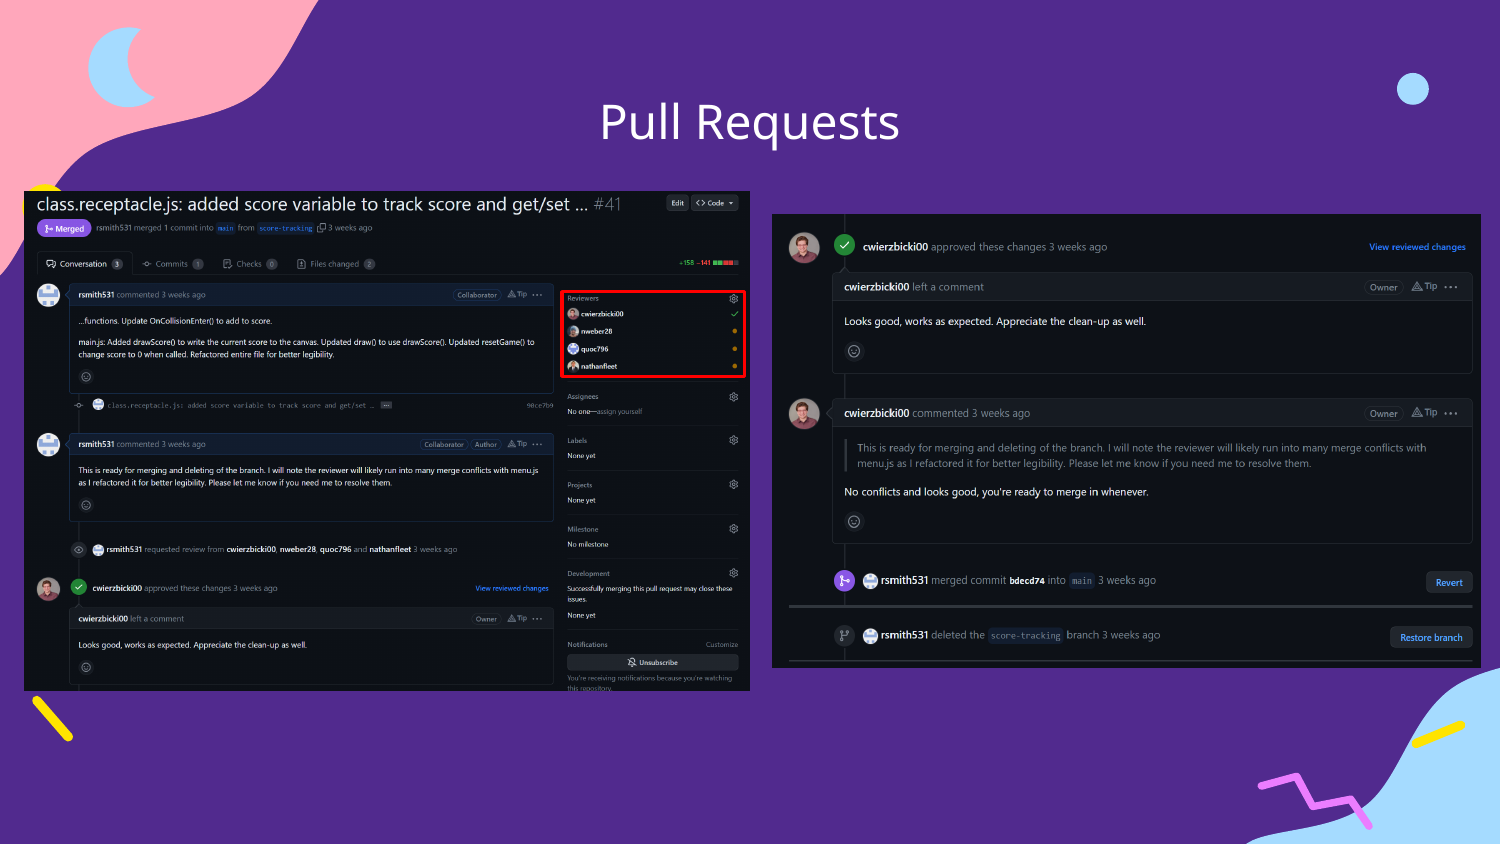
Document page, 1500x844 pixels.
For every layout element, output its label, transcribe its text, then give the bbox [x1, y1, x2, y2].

picture [24, 191, 751, 691]
title Pull Requests [118, 72, 1382, 167]
picture [772, 214, 1481, 668]
